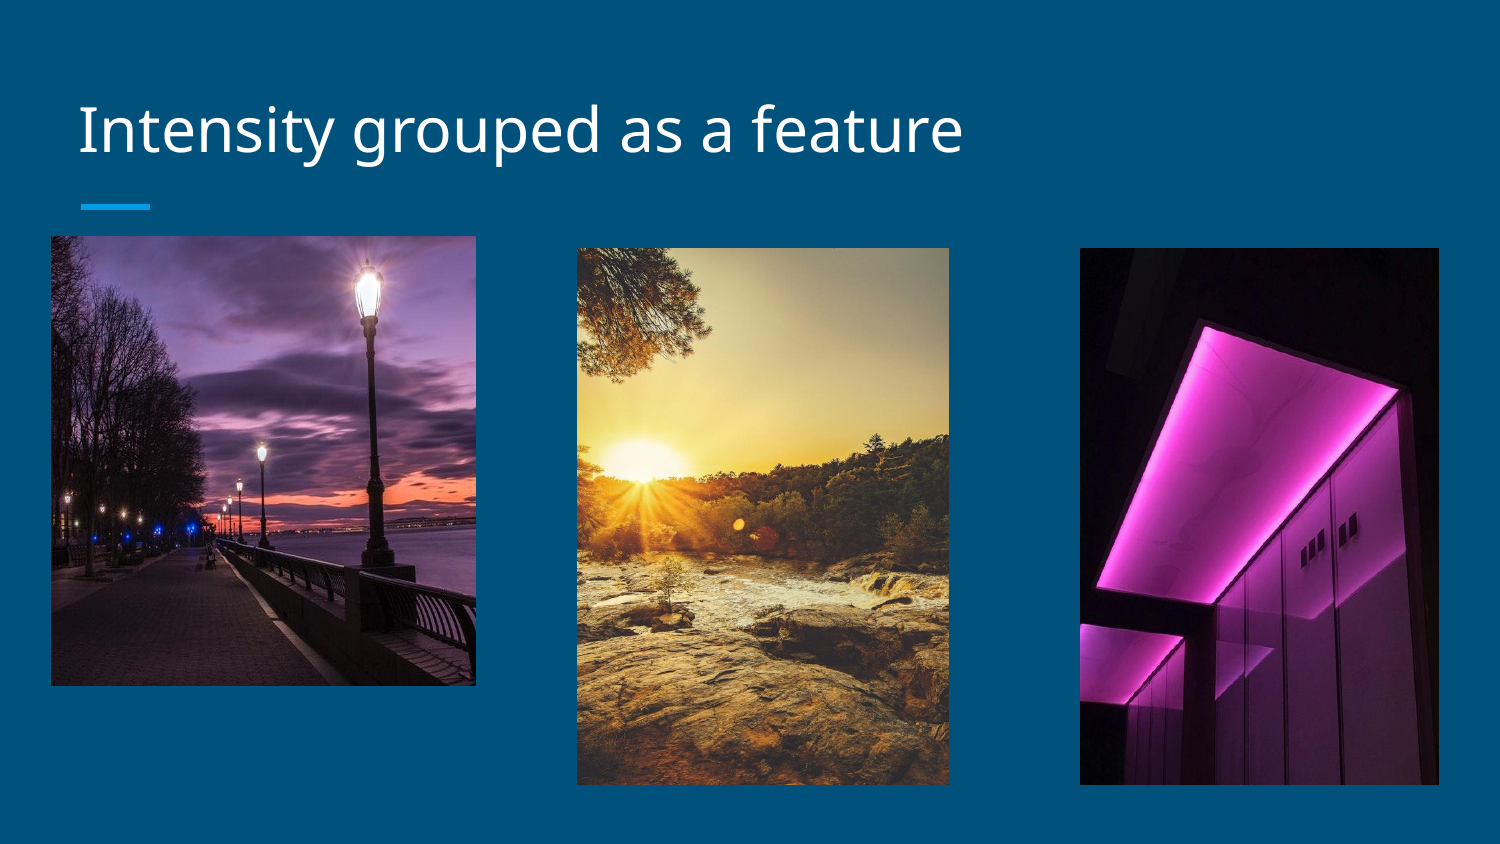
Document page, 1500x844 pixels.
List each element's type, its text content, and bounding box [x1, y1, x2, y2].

picture [578, 249, 948, 784]
title Intensity grouped as a feature [63, 75, 1437, 188]
picture [1081, 249, 1438, 784]
picture [52, 237, 475, 685]
